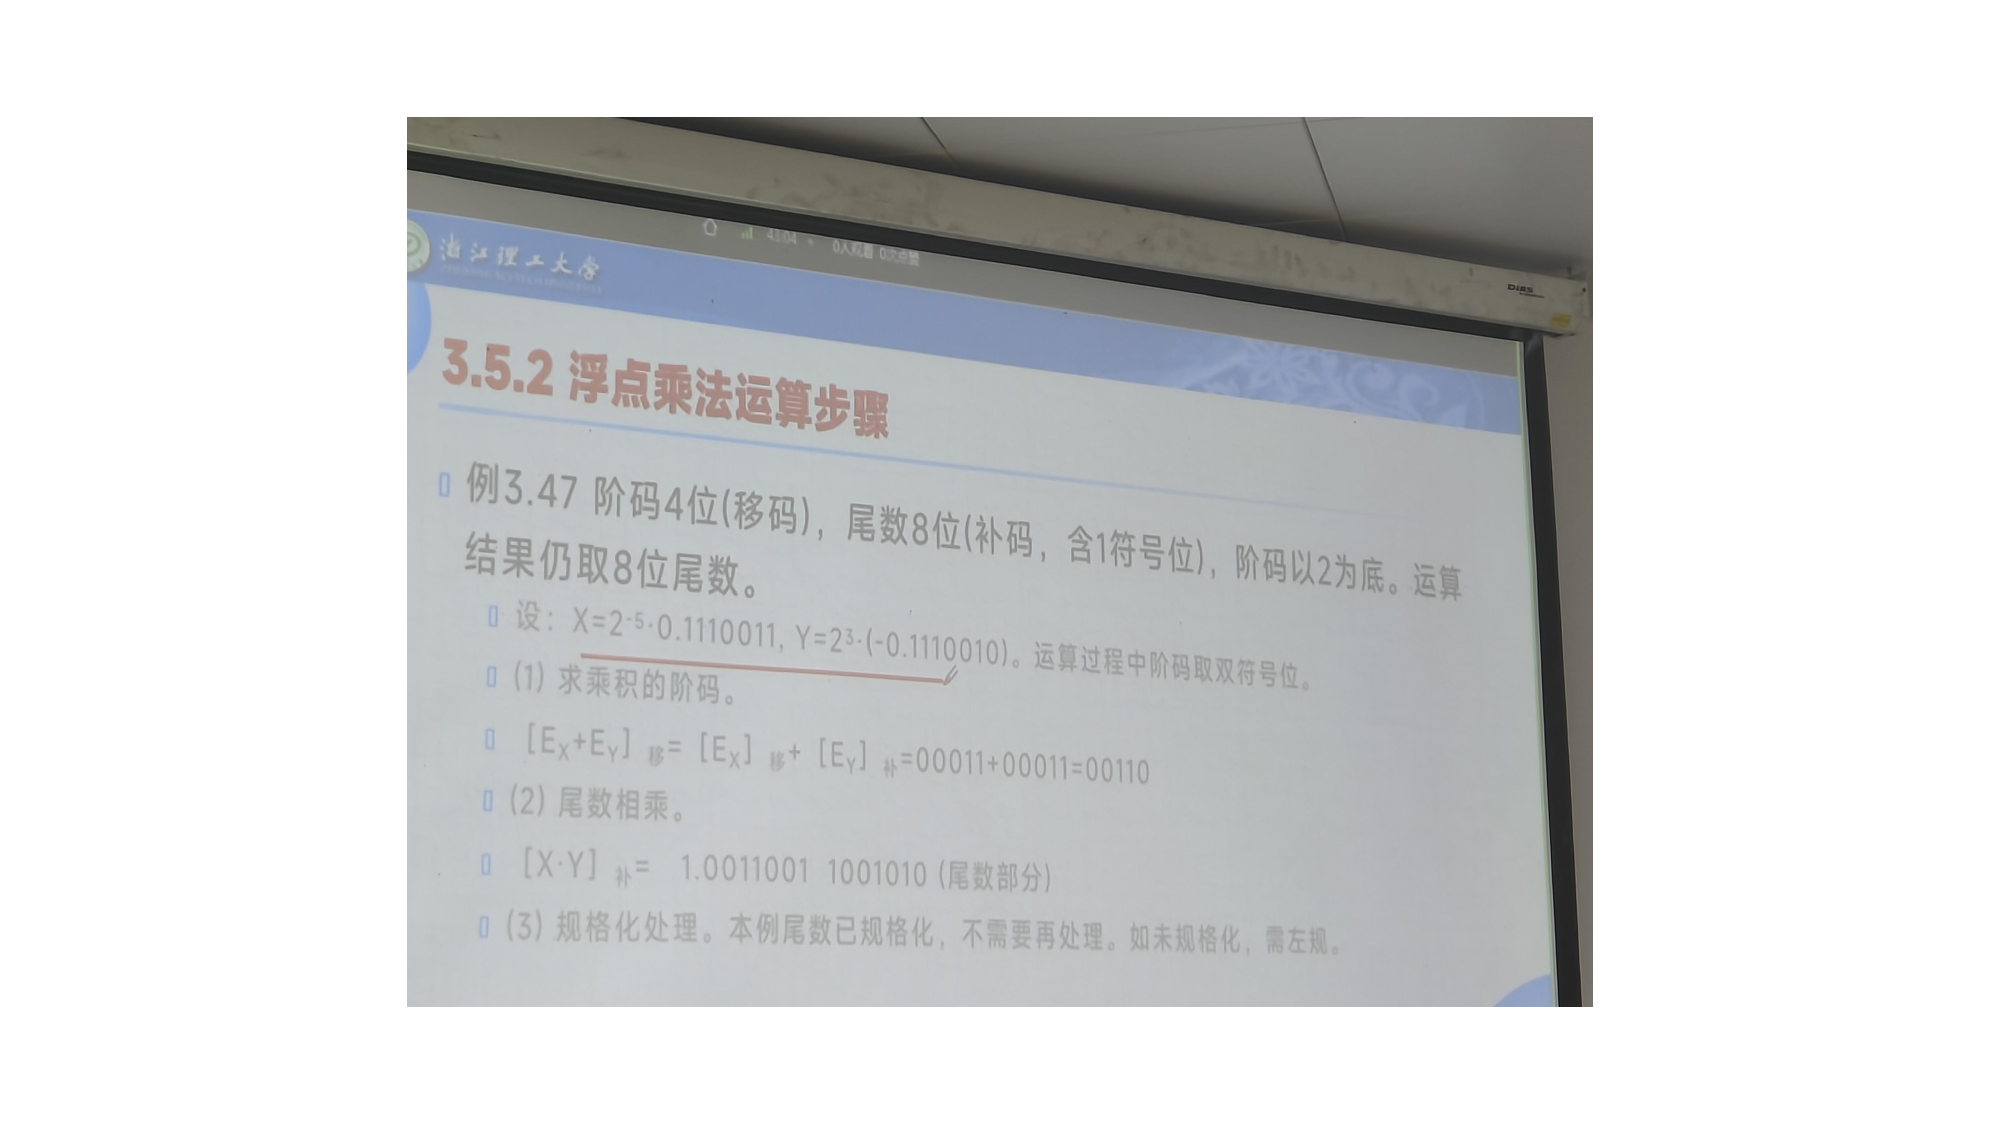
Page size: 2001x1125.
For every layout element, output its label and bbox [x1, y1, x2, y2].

picture [406, 117, 1594, 1008]
